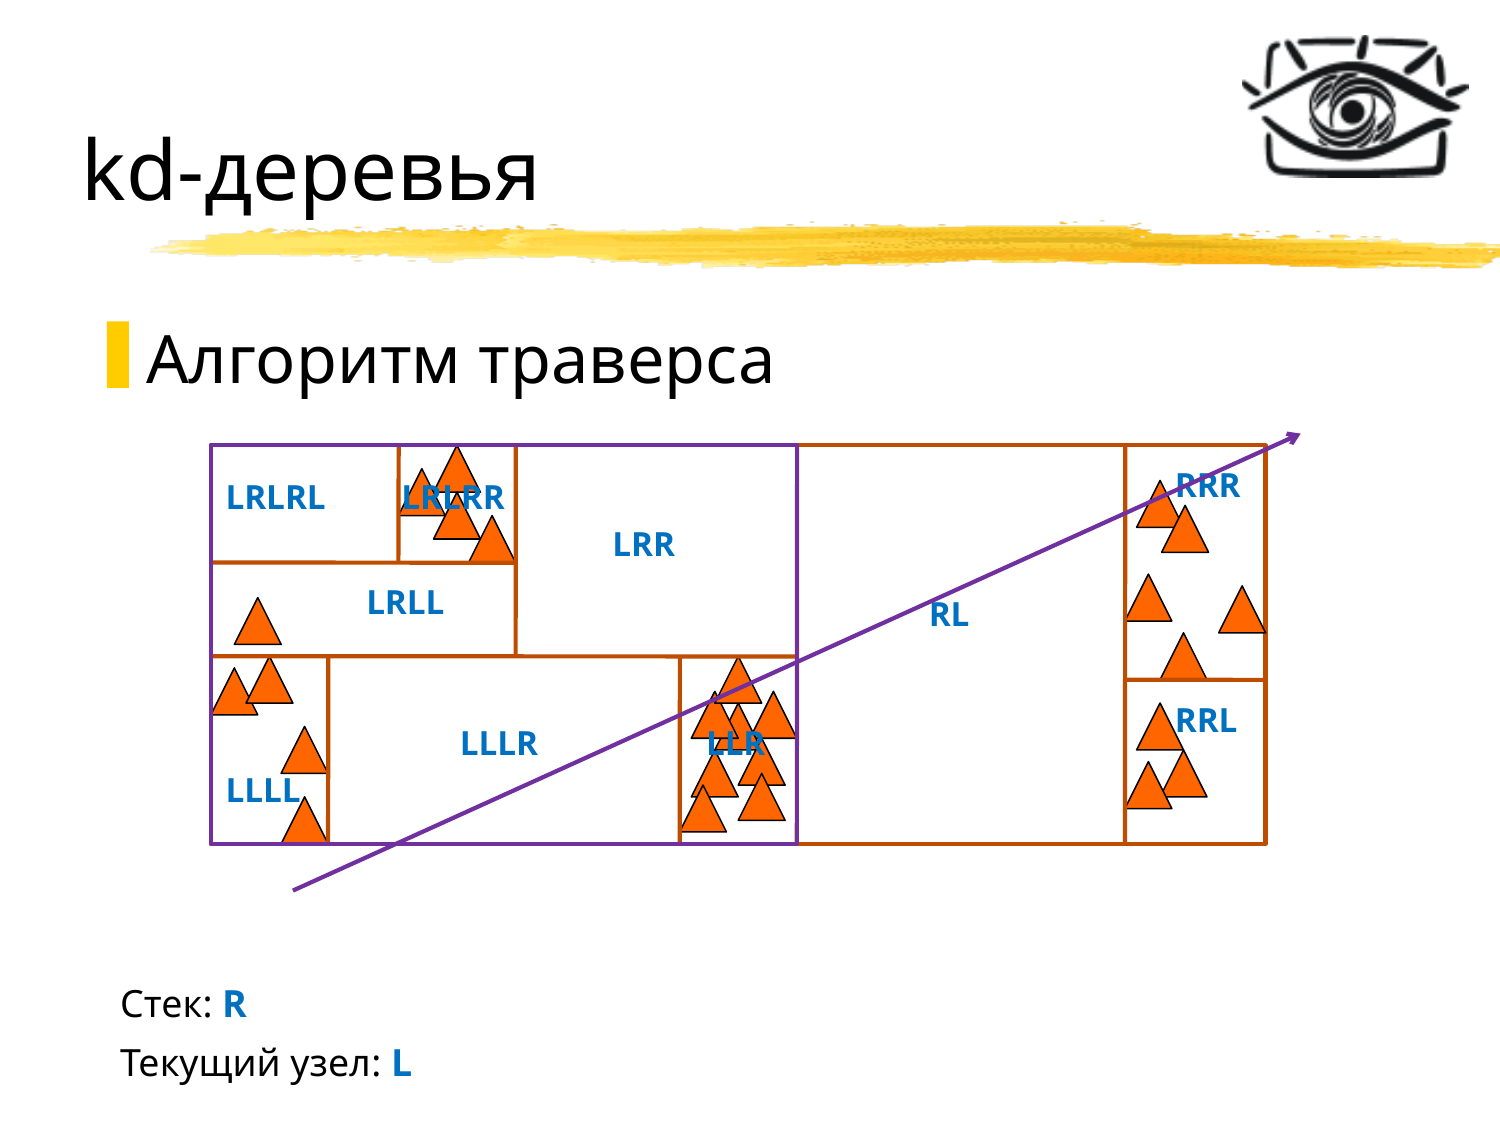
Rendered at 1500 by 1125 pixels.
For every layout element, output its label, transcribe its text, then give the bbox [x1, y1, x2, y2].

list Алгоритм траверса [74, 309, 1417, 994]
text_box [209, 443, 287, 565]
text_box [209, 661, 287, 846]
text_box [292, 433, 1301, 891]
text_box Стек: R [105, 972, 879, 1031]
picture [150, 215, 1500, 279]
text_box Текущий узел: L [105, 1031, 879, 1091]
text_box [209, 567, 287, 659]
picture [1241, 34, 1469, 179]
title kd-деревья [66, 37, 1342, 226]
